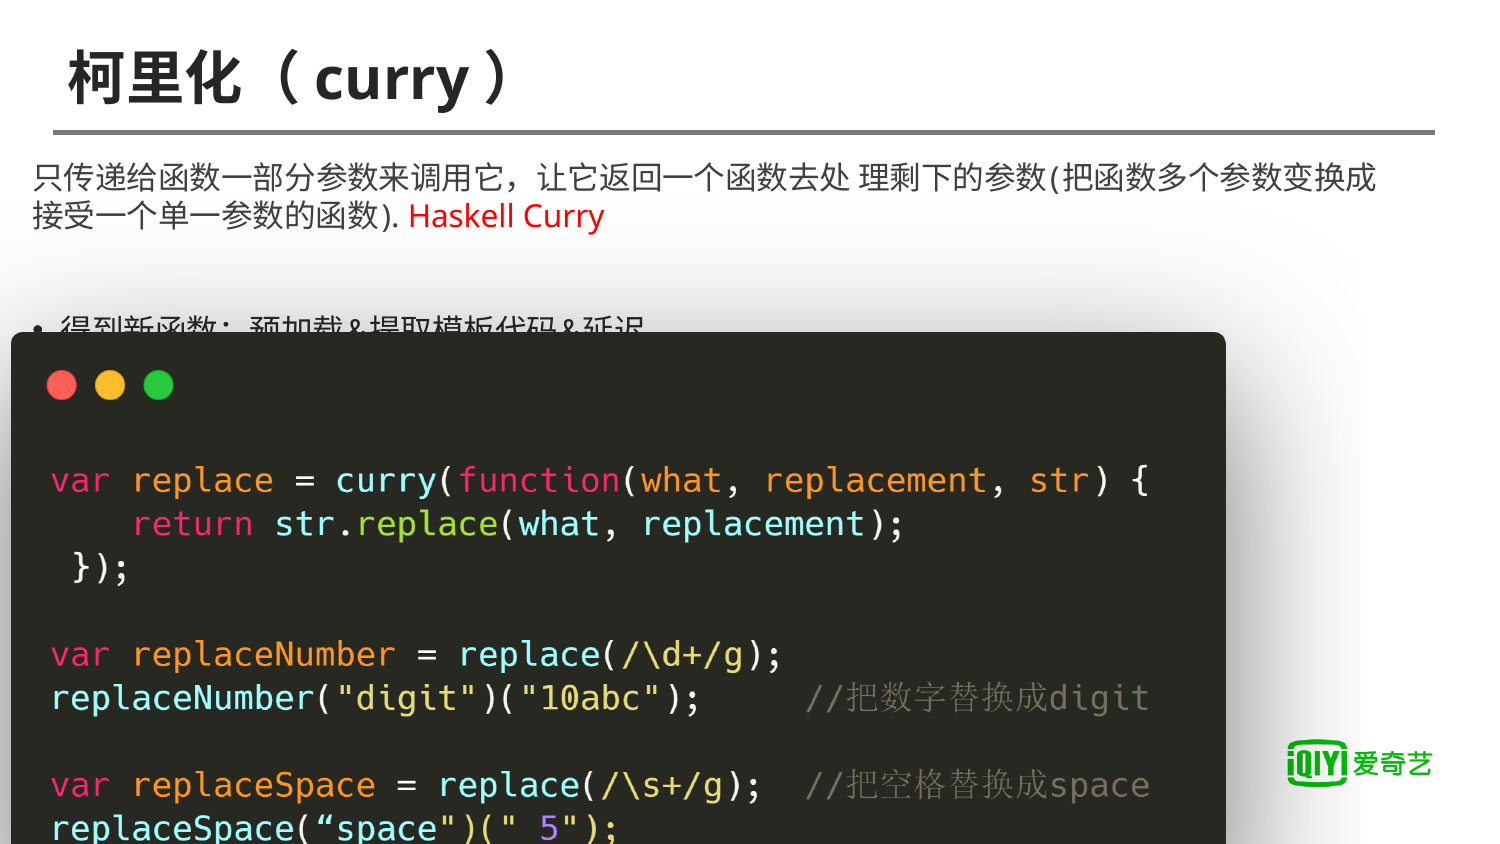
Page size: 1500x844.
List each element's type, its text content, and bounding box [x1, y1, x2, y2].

title 柯里化（curry） [53, 33, 1436, 115]
list 只传递给函数一部分参数来调用它，让它返回一个函数去处 理剩下的参数(把函数多个参数变换成接受一个单一参数的函数). Haskell Curry 得到新函数：预加载&提取模板代码&延迟 iiii [17, 150, 1424, 844]
picture [1424, 728, 1447, 800]
picture [0, 194, 1361, 844]
